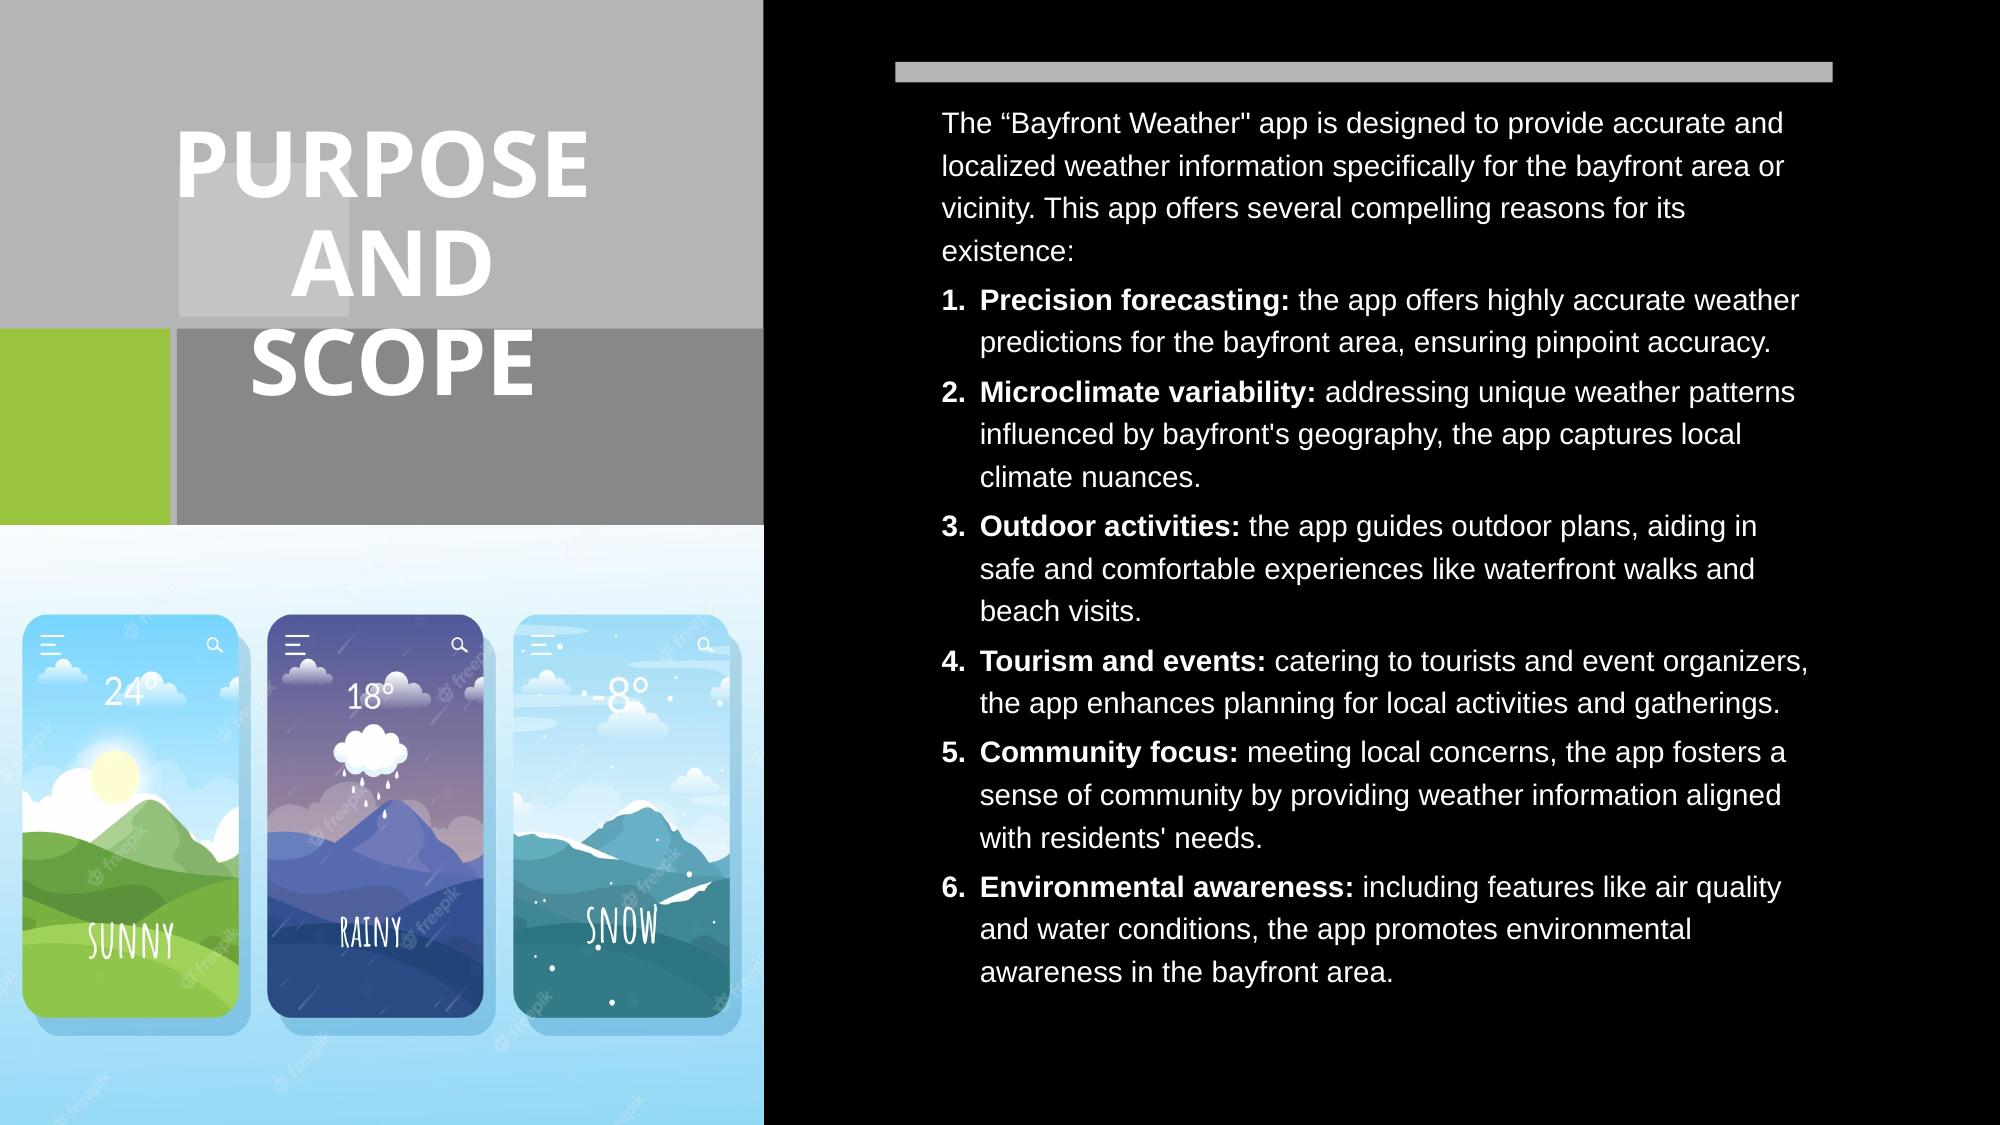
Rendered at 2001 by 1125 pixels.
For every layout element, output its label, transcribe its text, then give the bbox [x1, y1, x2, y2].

picture [0, 525, 764, 1125]
title Purpose and scope [24, 29, 764, 504]
list The “Bayfront Weather" app is designed to provide accurate and localized weather information specifically for the bayfront area or vicinity. This app offers several compelling reasons for its existence: Precision forecasting: the app offers highly accurate weather predictions for the bayfront area, ensuring pinpoint accuracy. Microclimate variability: addressing unique weather patterns influenced by bayfront's geography, the app captures local climate nuances. Outdoor activities: the app guides outdoor plans, aiding in safe and comfortable experiences like waterfront walks and beach visits. Tourism and events: catering to tourists and event organizers, the app enhances planning for local activities and gatherings. Community focus: meeting local concerns, the app fosters a sense of community by providing weather information aligned with residents' needs. Environmental awareness: including features like air quality and water conditions, the app promotes environmental awareness in the bayfront area. [926, 89, 1833, 1038]
